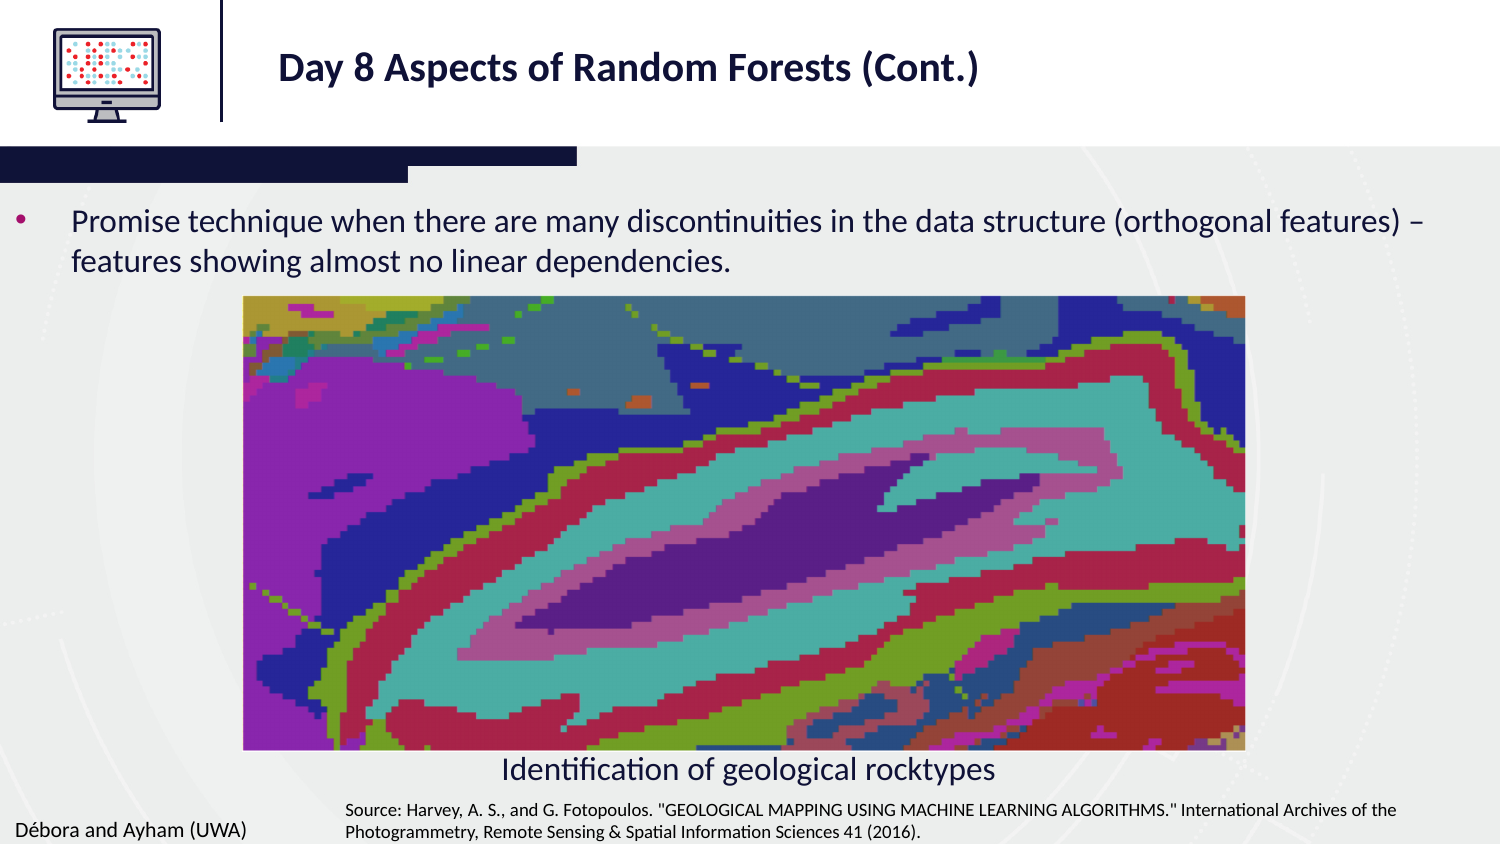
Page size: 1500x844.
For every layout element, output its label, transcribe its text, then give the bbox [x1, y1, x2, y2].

text_box Source: Harvey, A. S., and G. Fotopoulos. "GEOLOGICAL MAPPING USING MACHINE LEARNING ALGORITHMS." International Archives of the Photogrammetry, Remote Sensing & Spatial Information Sciences 41 (2016). [330, 789, 1490, 844]
picture [0, 0, 1500, 844]
list Débora and Ayham (UWA) [0, 808, 330, 844]
list Day 8 Aspects of Random Forests (Cont.) [263, 32, 1404, 106]
text_box Promise technique when there are many discontinuities in the data structure (orthogonal features) – features showing almost no linear dependencies. [0, 191, 1488, 296]
text_box Identification of geological rocktypes [486, 760, 1039, 809]
